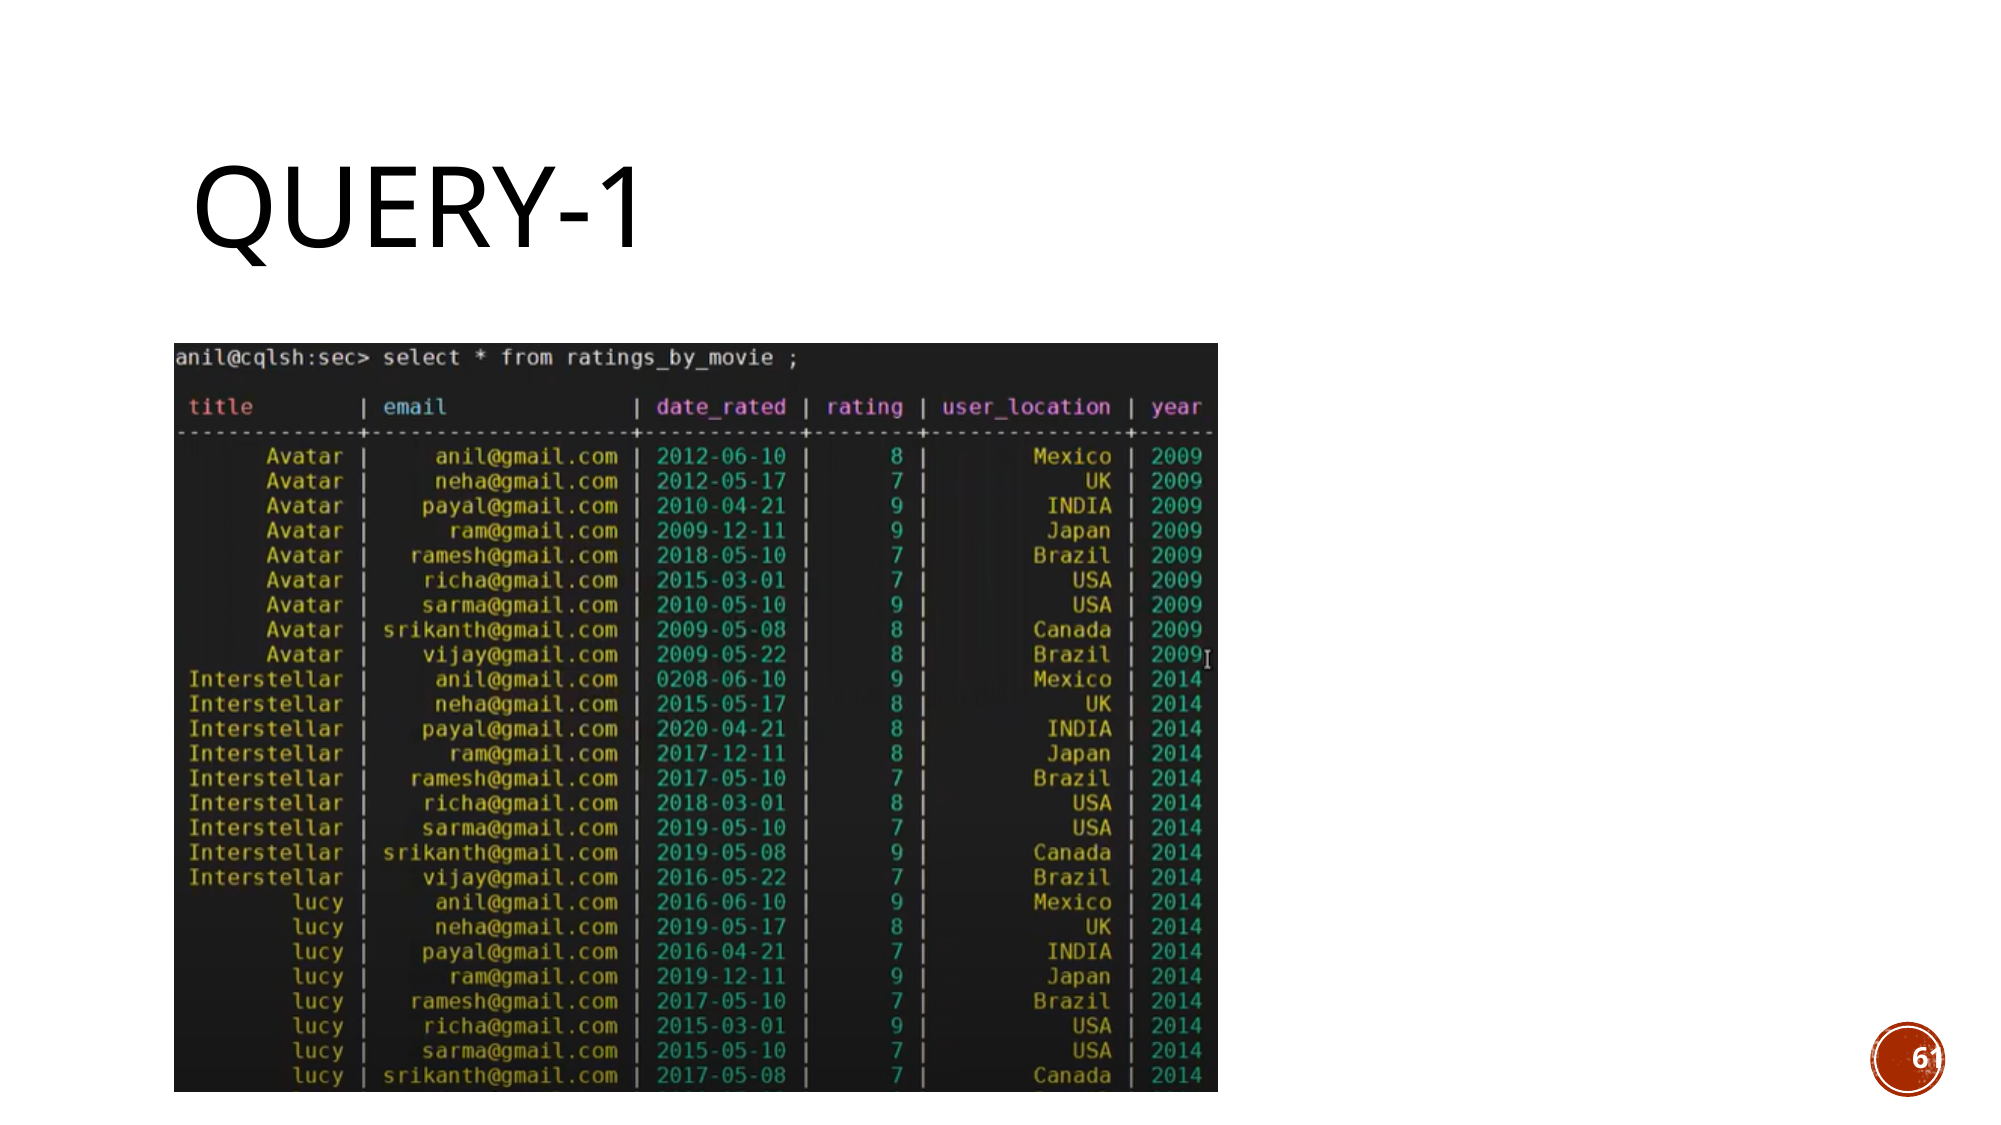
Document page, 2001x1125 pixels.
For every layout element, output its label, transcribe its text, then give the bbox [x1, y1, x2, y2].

title Query-1 [175, 79, 1826, 344]
slide_number 61 [1855, 1028, 1961, 1089]
picture [174, 343, 1218, 1092]
